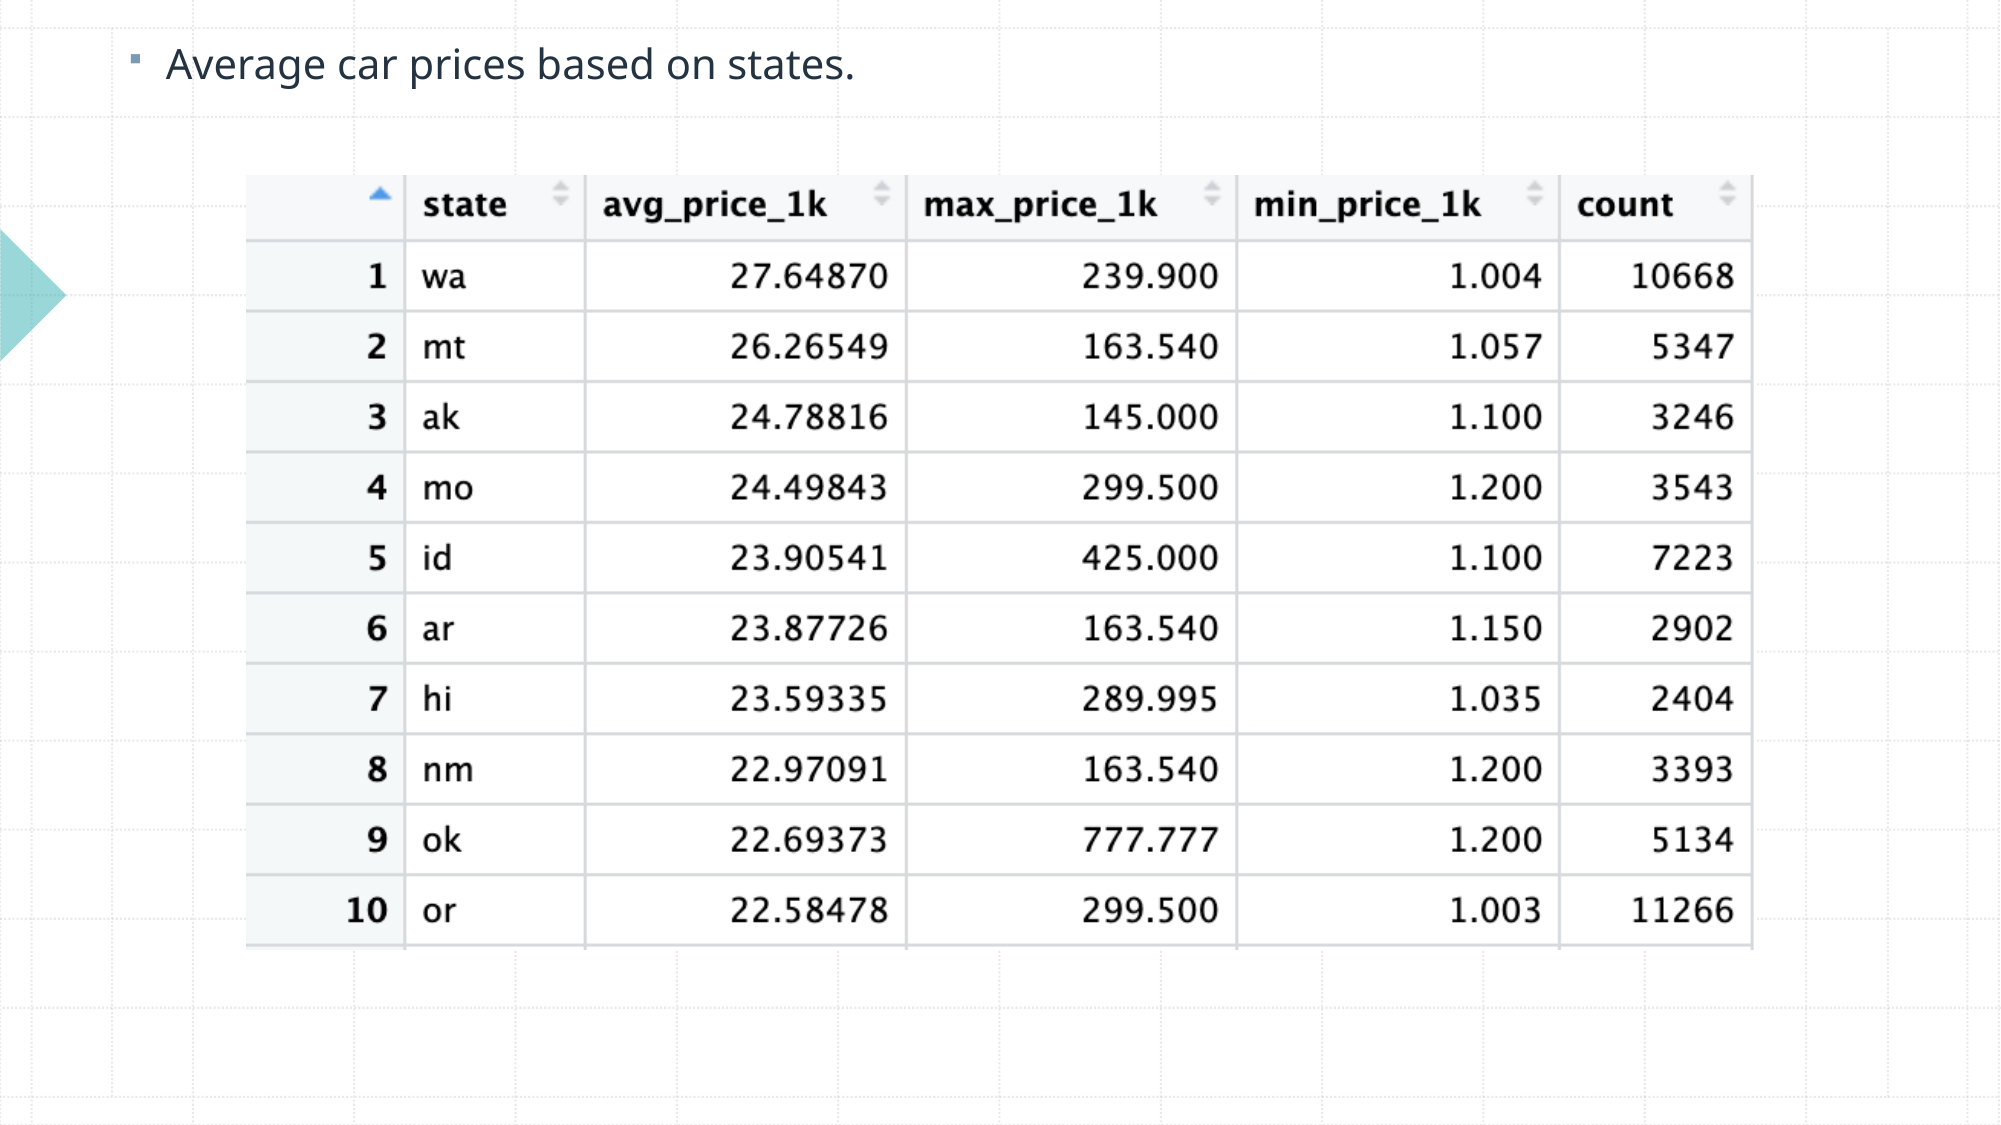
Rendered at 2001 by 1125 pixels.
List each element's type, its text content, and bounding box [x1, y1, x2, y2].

list Average car prices based on states. [113, 25, 1890, 1093]
picture [246, 175, 1757, 950]
